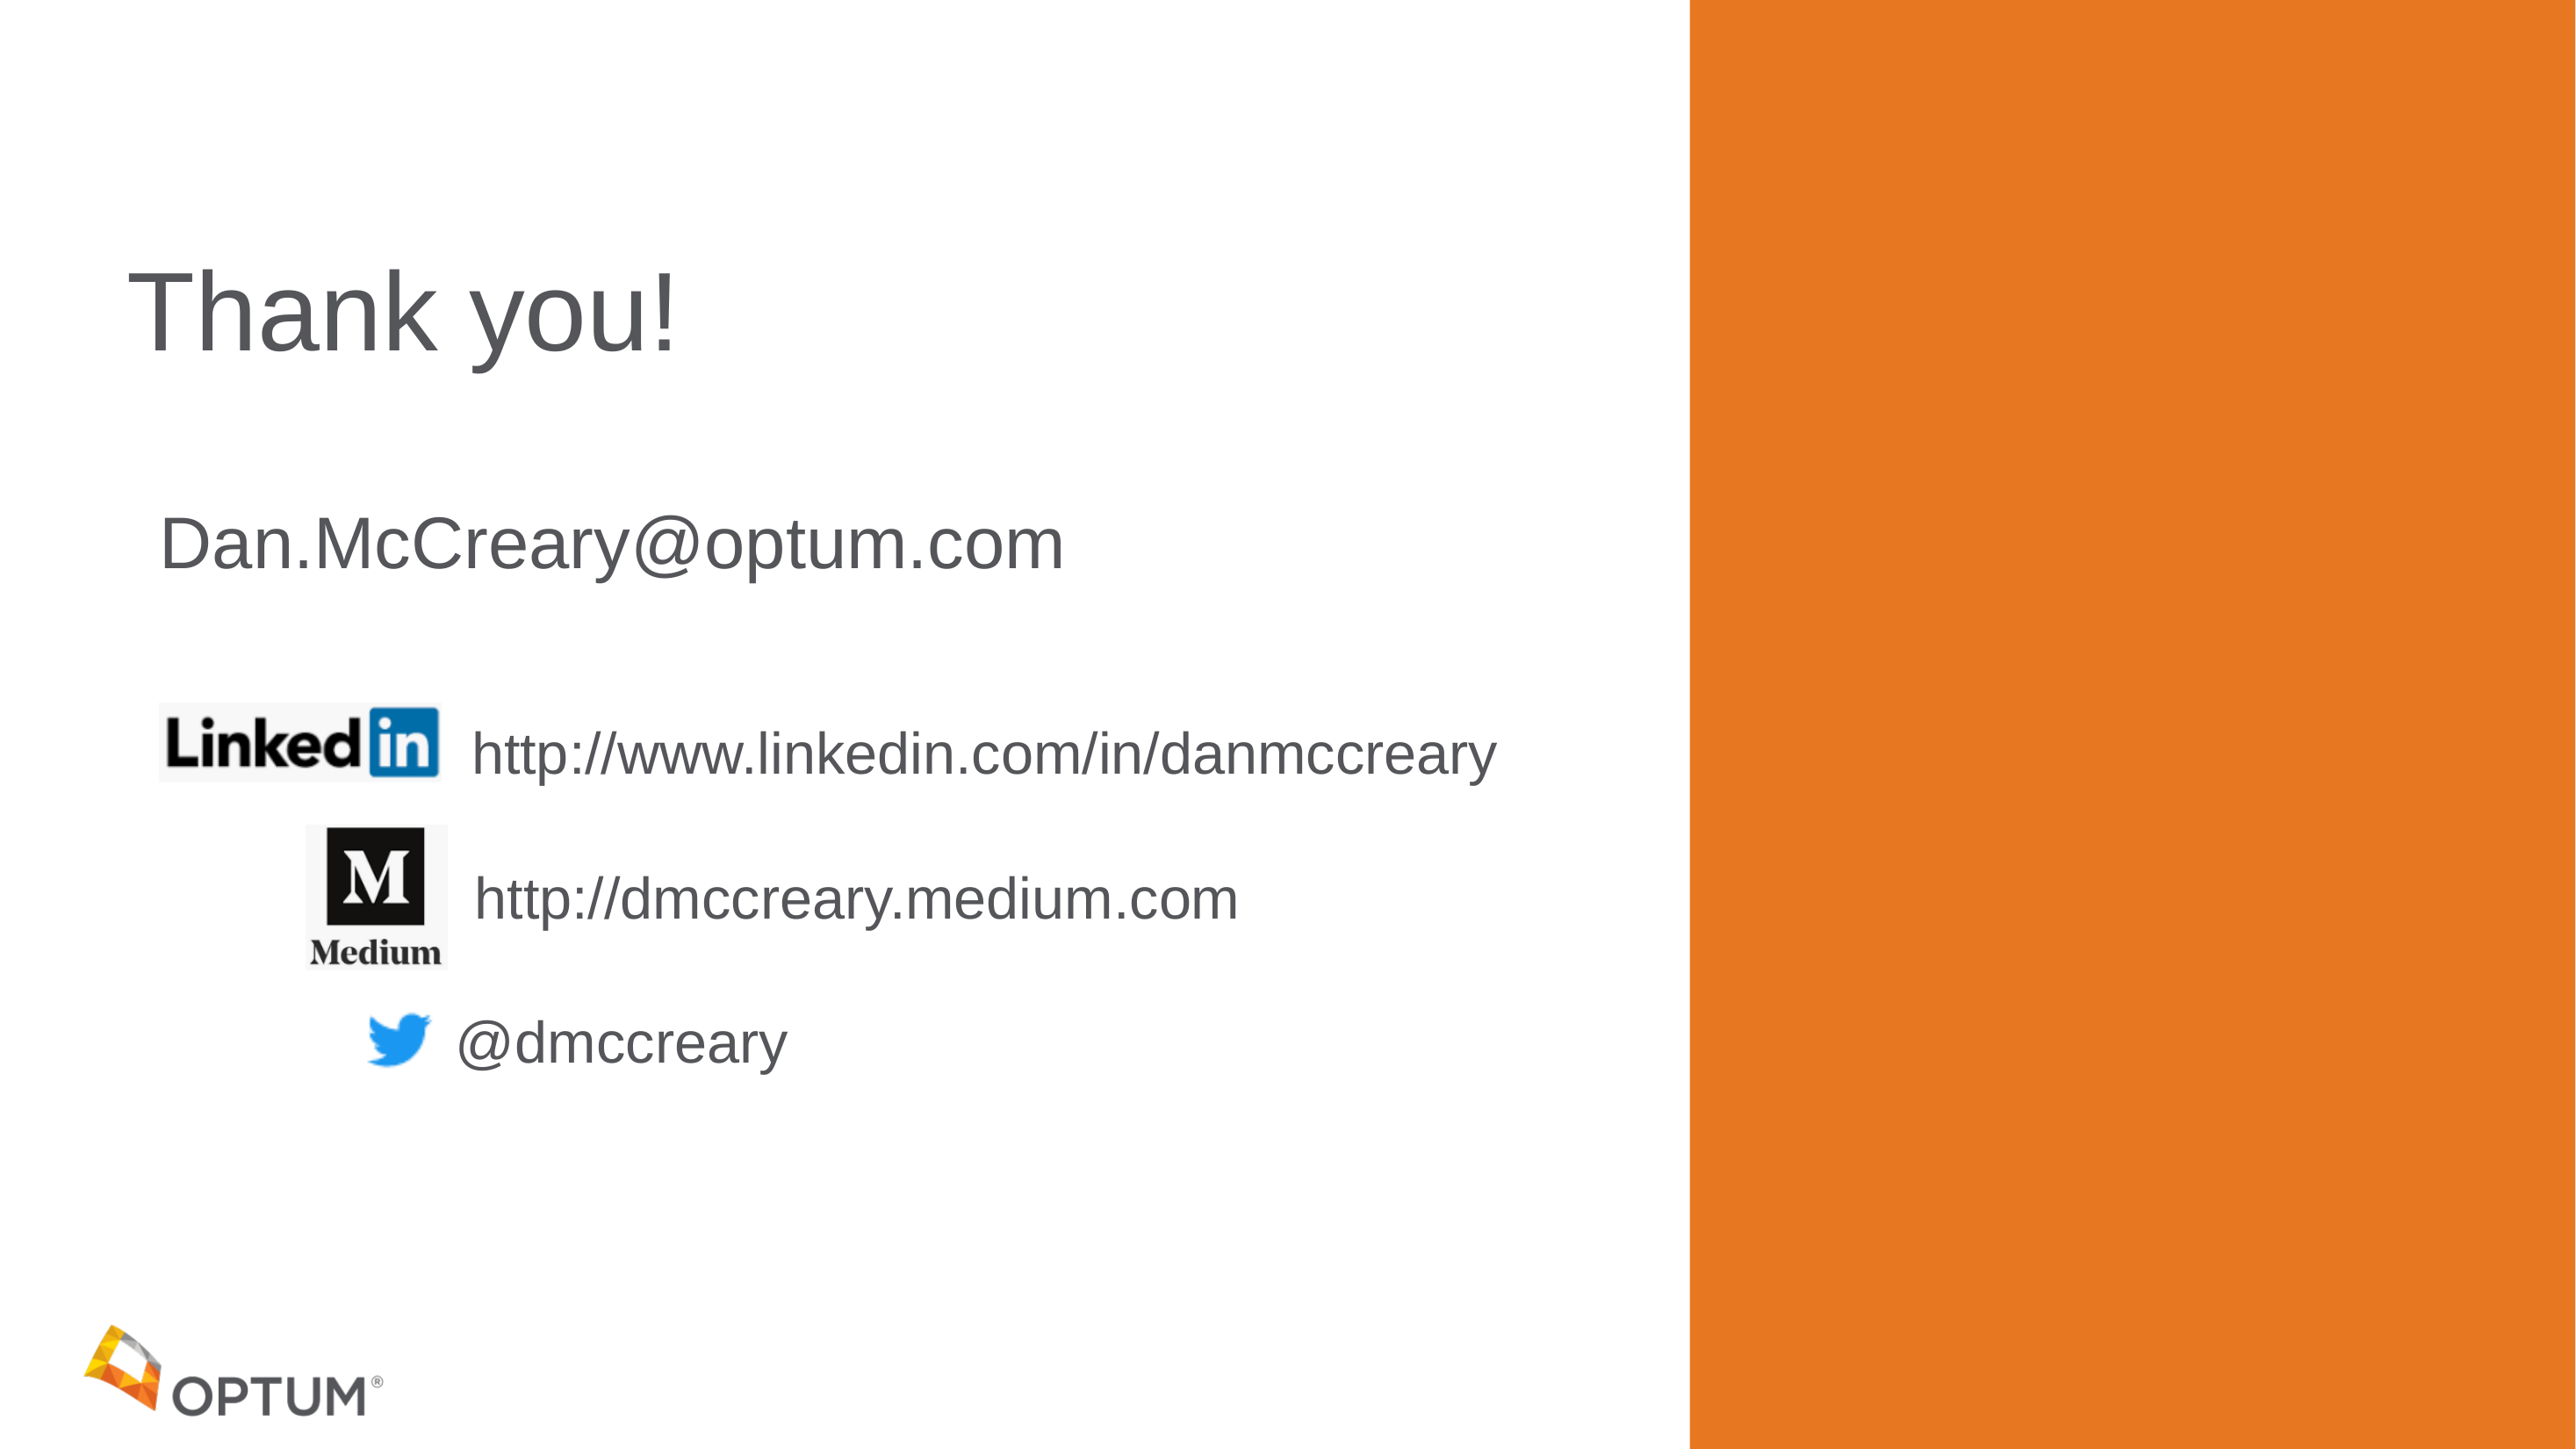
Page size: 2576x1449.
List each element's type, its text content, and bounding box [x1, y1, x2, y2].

text_box @dmccreary [443, 998, 802, 1082]
picture [159, 703, 442, 782]
picture [83, 1323, 385, 1417]
list Dan.McCreary@optum.com [159, 493, 1157, 595]
picture [306, 825, 448, 970]
text_box http://www.linkedin.com/in/danmccreary [458, 709, 1579, 793]
picture [355, 998, 442, 1093]
text_box http://dmccreary.medium.com [462, 854, 1255, 937]
